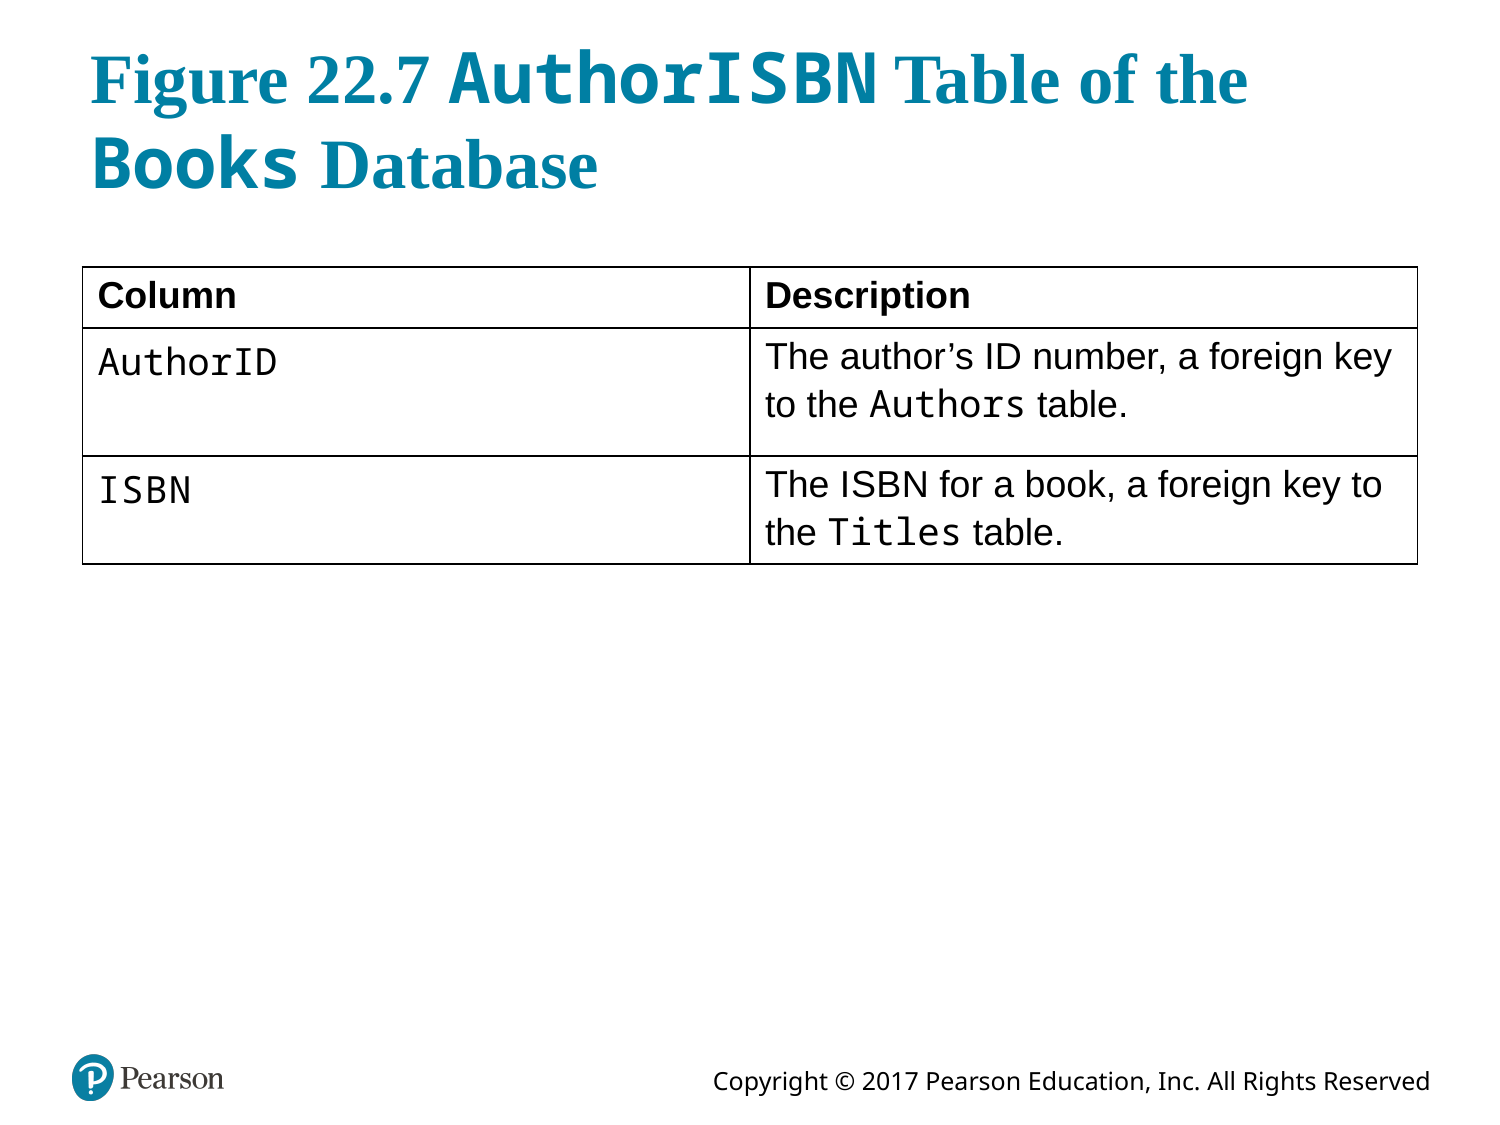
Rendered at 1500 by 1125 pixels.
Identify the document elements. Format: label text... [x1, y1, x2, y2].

table_cell The author’s ID number, a foreign key to the Authors table. [751, 329, 1417, 455]
picture [72, 1087, 83, 1101]
picture [72, 1054, 88, 1070]
table_header Description [751, 268, 1417, 327]
table_header Column [83, 268, 749, 327]
table_cell AuthorID [83, 329, 749, 455]
table_cell The I S B N for a book, a foreign key to the Titles table. [751, 457, 1417, 563]
table_cell I S B N [83, 457, 749, 563]
picture [98, 1054, 224, 1101]
picture [80, 1063, 106, 1088]
title Figure 22.7 AuthorI S B N Table of the Books Database [75, 42, 1425, 218]
